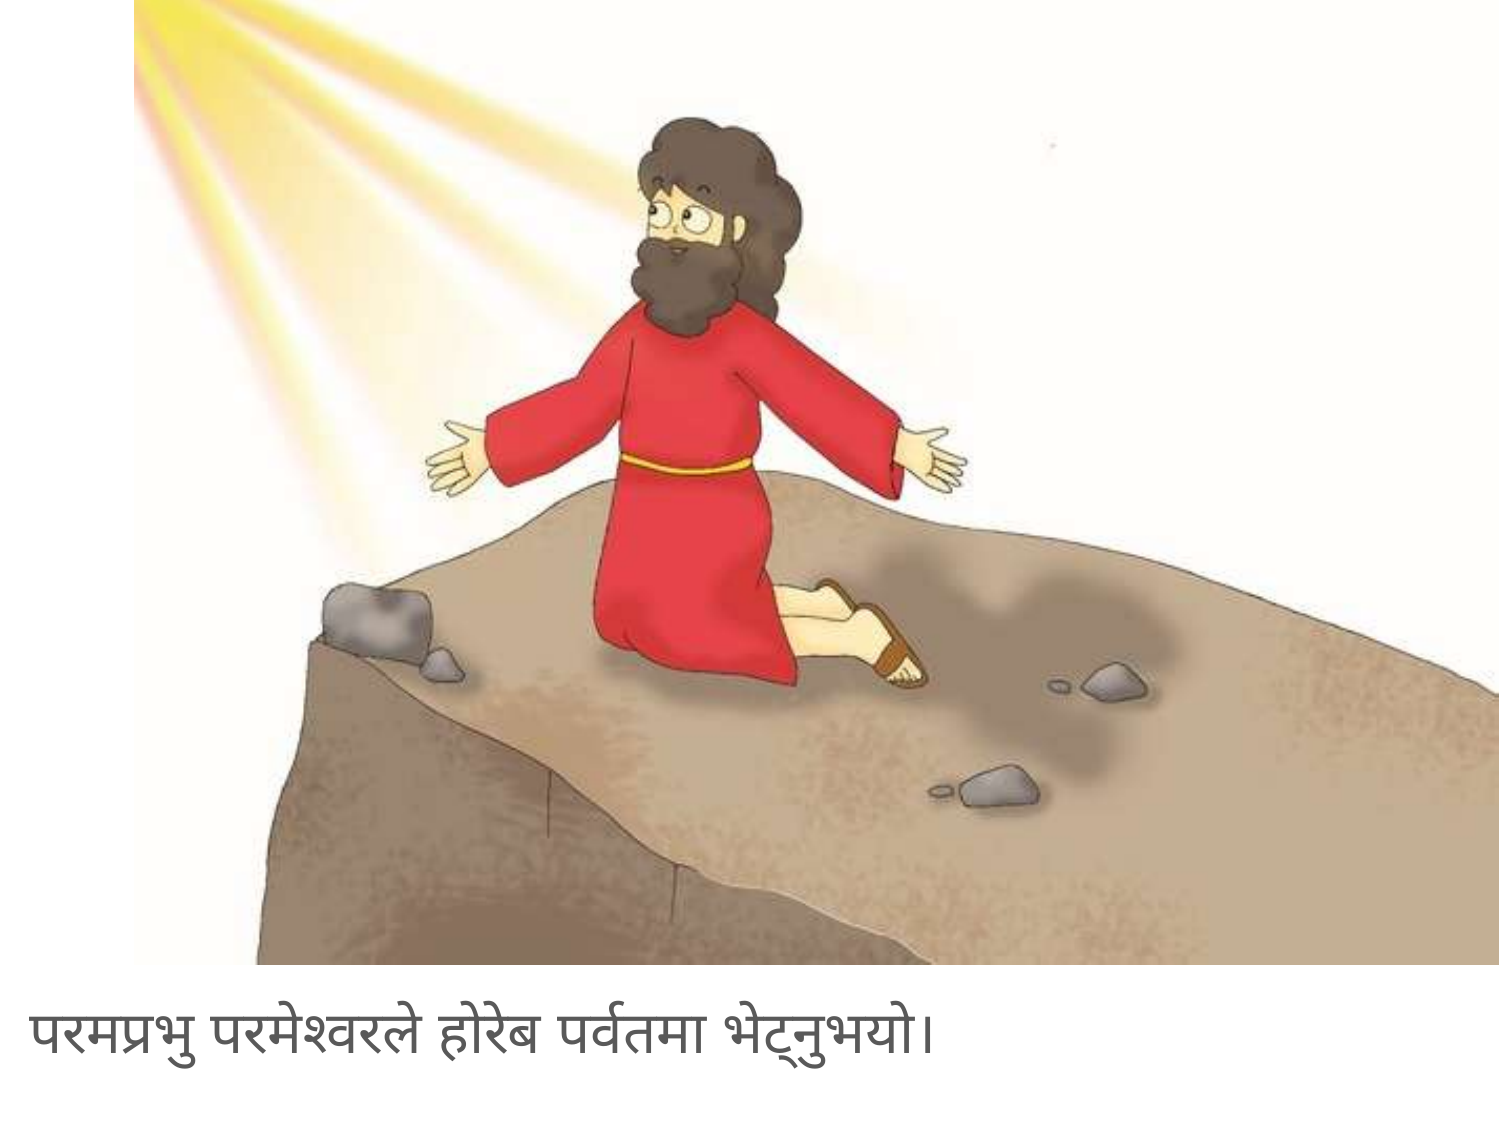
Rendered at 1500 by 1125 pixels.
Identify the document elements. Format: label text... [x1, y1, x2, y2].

picture [133, 0, 1499, 965]
text_box परमप्रभु परमेश्वरले होरेब पर्वतमा भेट्नुभयो। [14, 987, 1500, 1073]
